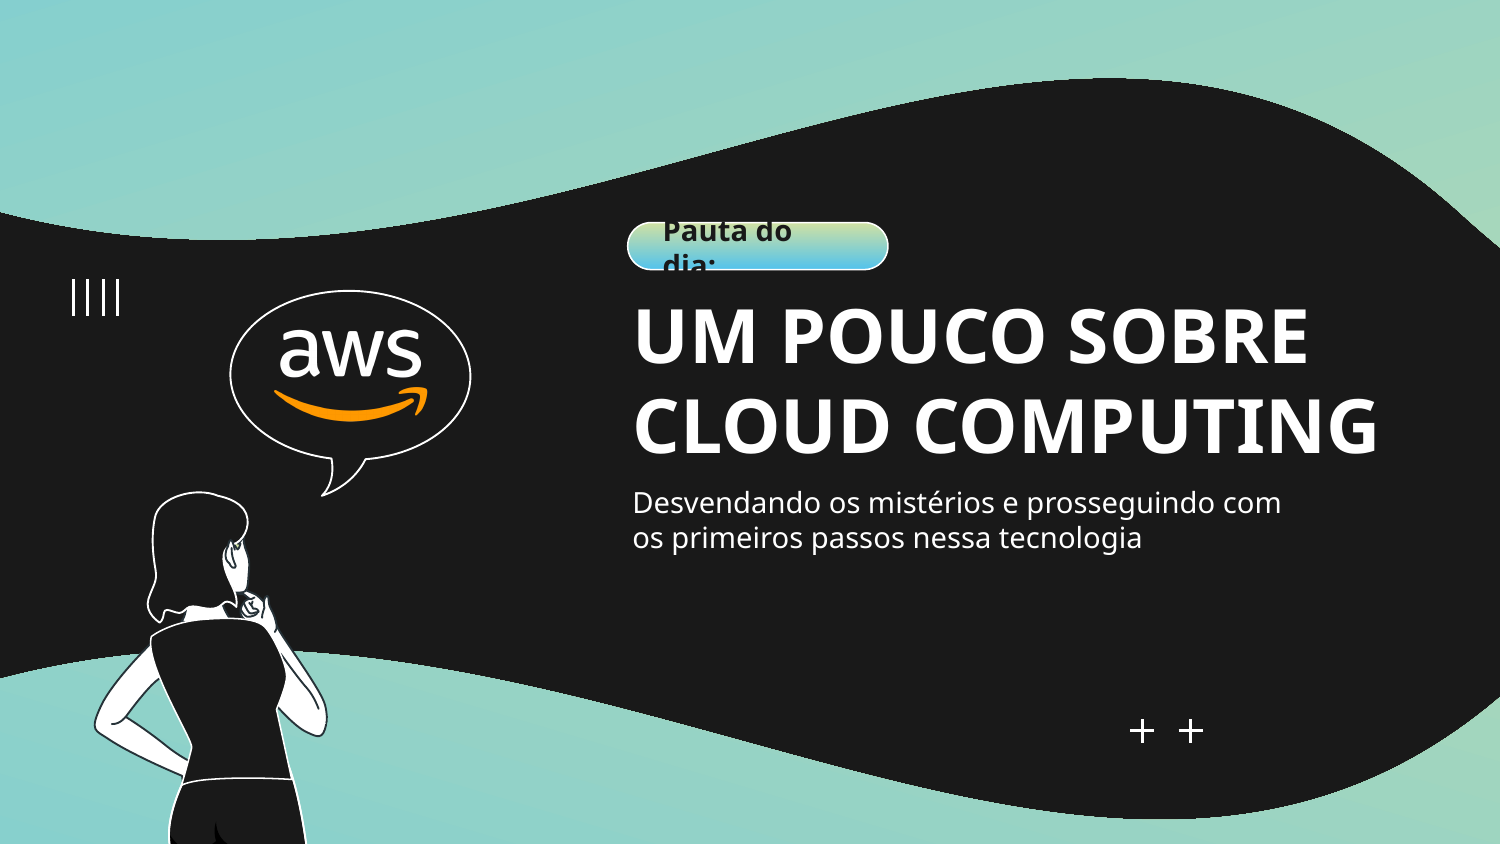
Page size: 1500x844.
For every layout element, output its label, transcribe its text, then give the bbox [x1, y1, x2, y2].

text_box [627, 222, 888, 270]
text_box Pauta do dia: [647, 224, 868, 270]
subtitle Desvendando os mistérios e prosseguindo com os primeiros passos nessa tecnologia [617, 470, 1317, 568]
picture [272, 329, 429, 423]
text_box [88, 290, 473, 844]
title UM POUCO SOBRE CLOUD COMPUTING [617, 296, 1442, 461]
